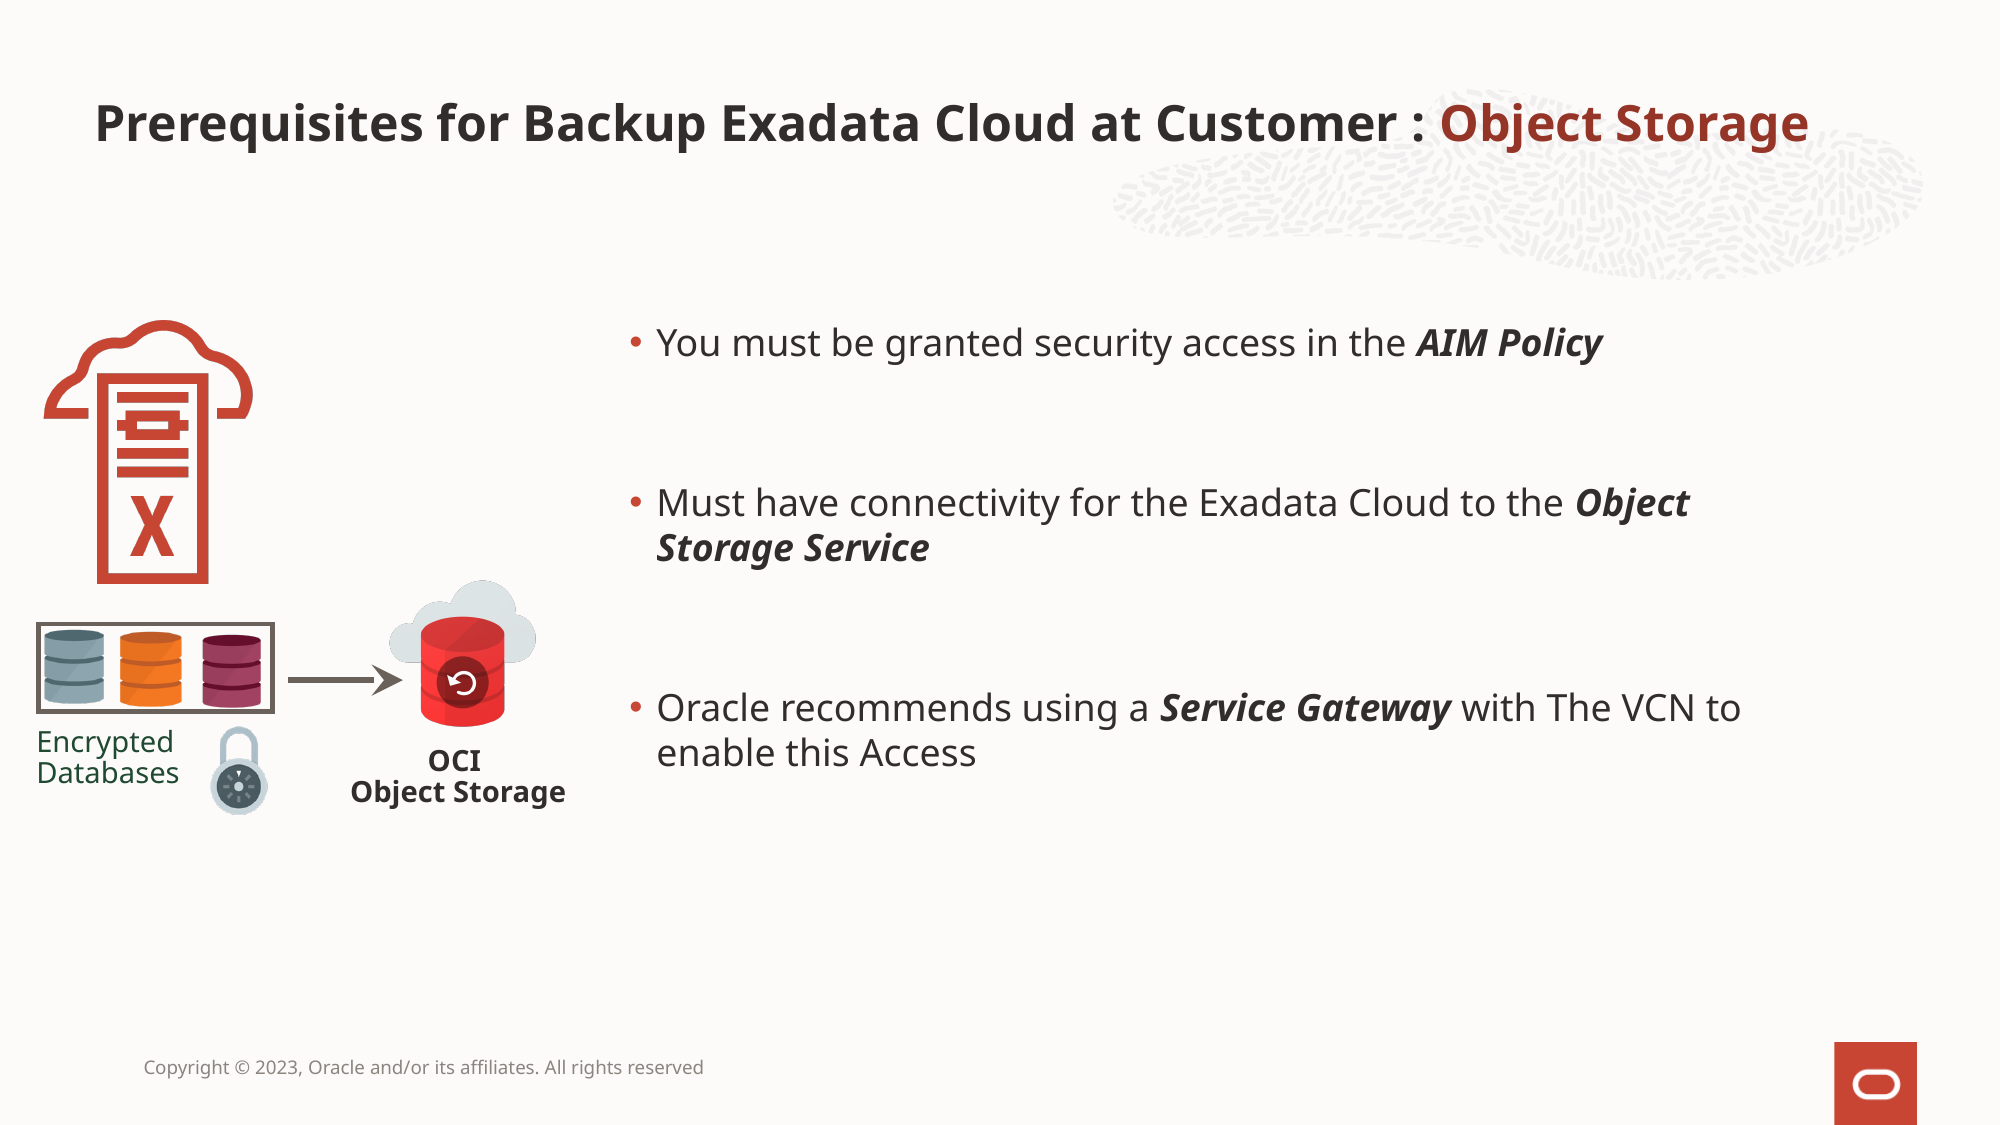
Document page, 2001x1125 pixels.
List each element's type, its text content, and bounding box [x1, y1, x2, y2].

text_box You must be granted security access in the AIM Policy Must have connectivity for the Exadata Cloud to the Object Storage Service Oracle recommends using a Service Gateway with The VCN to enable this Access [614, 311, 1793, 942]
text_box [38, 623, 273, 629]
picture [32, 624, 273, 713]
footer Copyright © 2023, Oracle and/or its affiliates. All rights reserved [143, 1037, 1086, 1098]
picture [379, 570, 547, 738]
text_box Encrypted Databases [36, 727, 188, 791]
picture [188, 720, 289, 821]
title Prerequisites for Backup Exadata Cloud at Customer : Object Storage [94, 18, 1845, 153]
picture [1100, 44, 1934, 300]
text_box OCI Object Storage [289, 746, 629, 810]
picture [38, 307, 265, 606]
